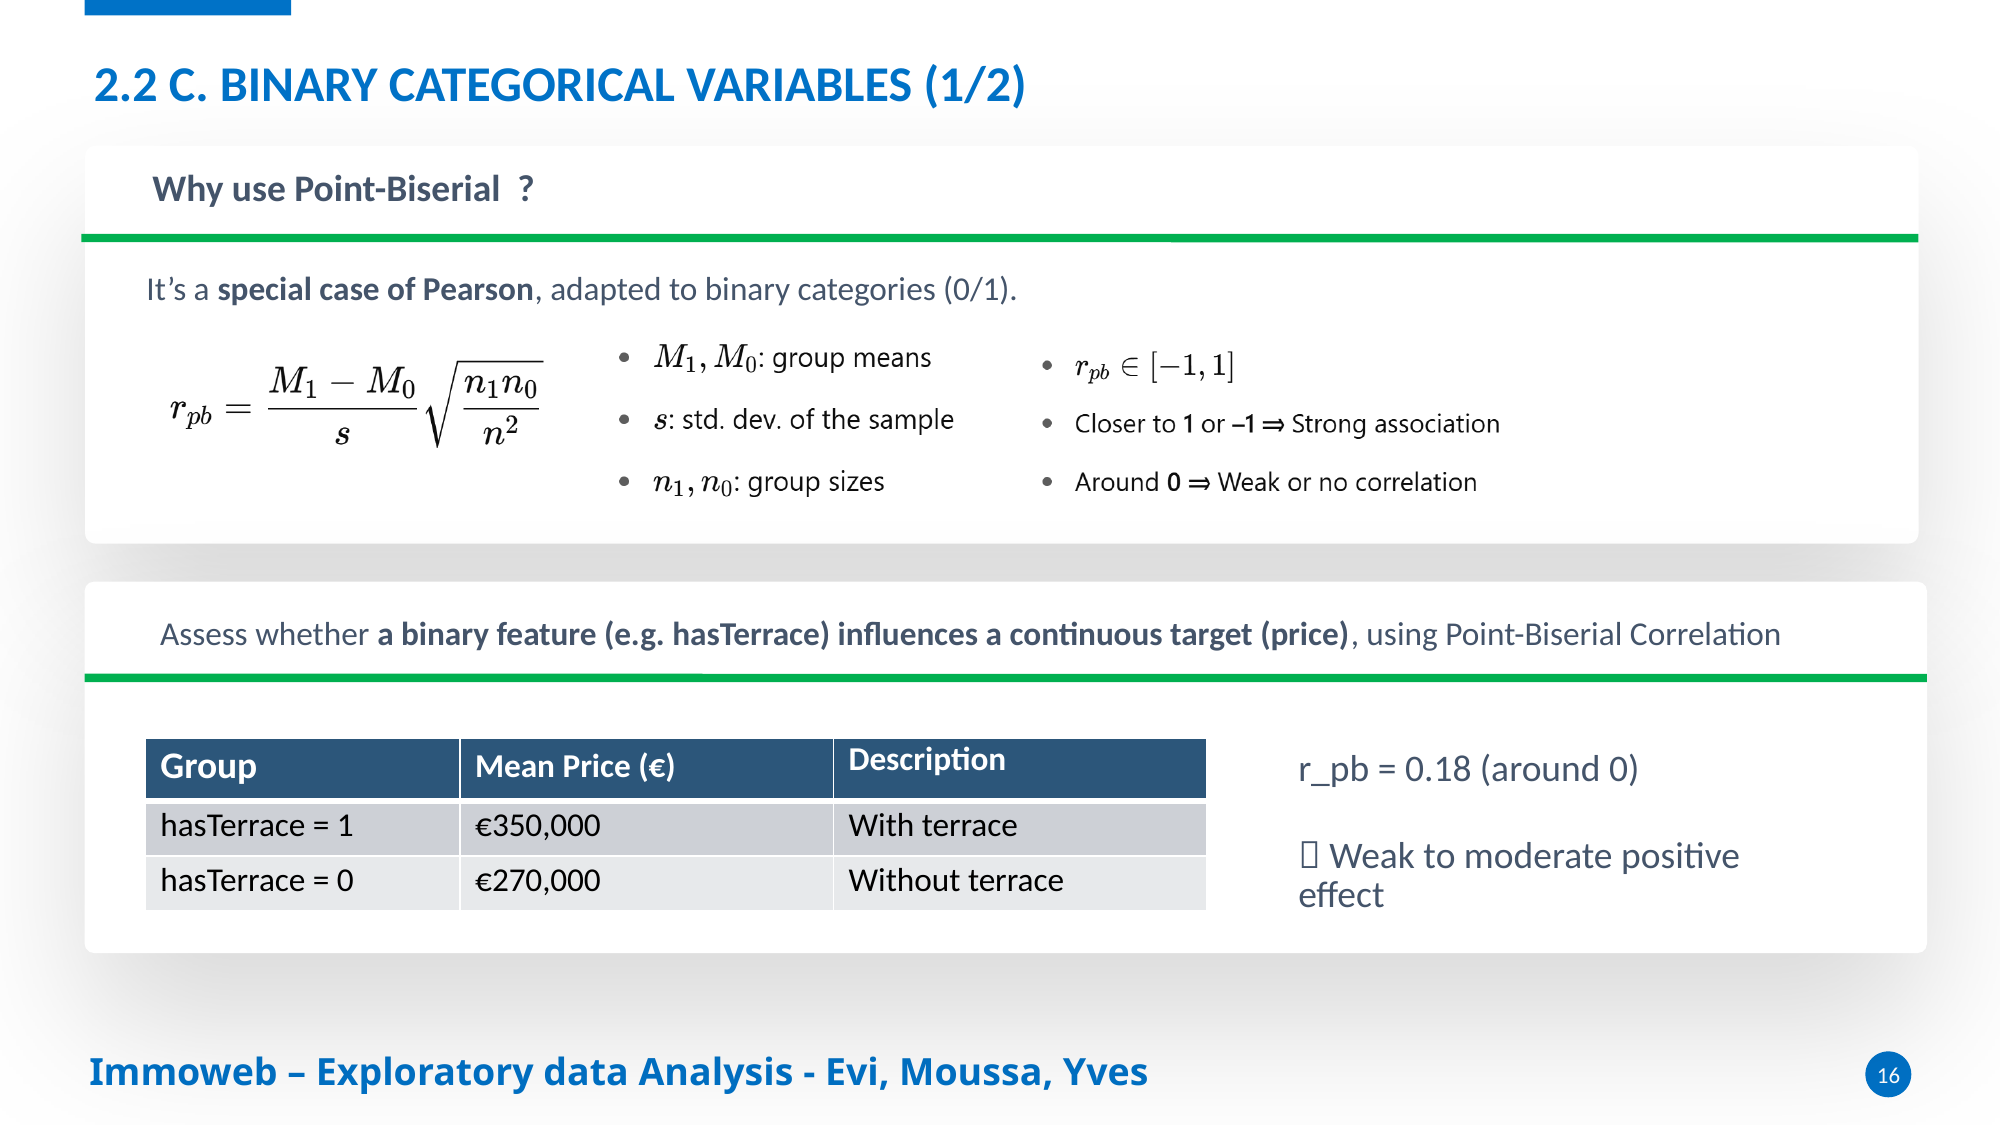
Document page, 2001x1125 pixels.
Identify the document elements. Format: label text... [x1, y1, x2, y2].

table_header Description [834, 739, 1206, 798]
text_box [85, 239, 1919, 544]
text_box It’s a special case of Pearson, adapted to binary categories (0/1). [131, 259, 1713, 315]
picture [1033, 337, 1522, 513]
title 2.2 C. Binary Categorical Variables (1/2) [78, 0, 1922, 187]
table_header Mean Price (€) [461, 739, 833, 798]
table_header Group [146, 739, 459, 798]
table_cell €270,000 [461, 857, 833, 910]
text_box Why use Point-Biserial ? [137, 156, 876, 216]
table_cell hasTerrace = 1 [146, 804, 459, 855]
text_box [85, 145, 1919, 238]
text_box Assess whether a binary feature (e.g. hasTerrace) influences a continuous target (price), using Point-Biserial Correlation [145, 604, 1904, 660]
picture [156, 353, 567, 461]
table_cell hasTerrace = 0 [146, 857, 459, 910]
table_cell Without terrace [834, 857, 1206, 910]
table_cell €350,000 [461, 804, 833, 855]
table_header r_pb = 0.18 (around 0)  Weak to moderate positive effect [1283, 738, 1849, 933]
text_box [84, 581, 1928, 954]
picture [607, 327, 975, 510]
table_cell With terrace [834, 804, 1206, 855]
